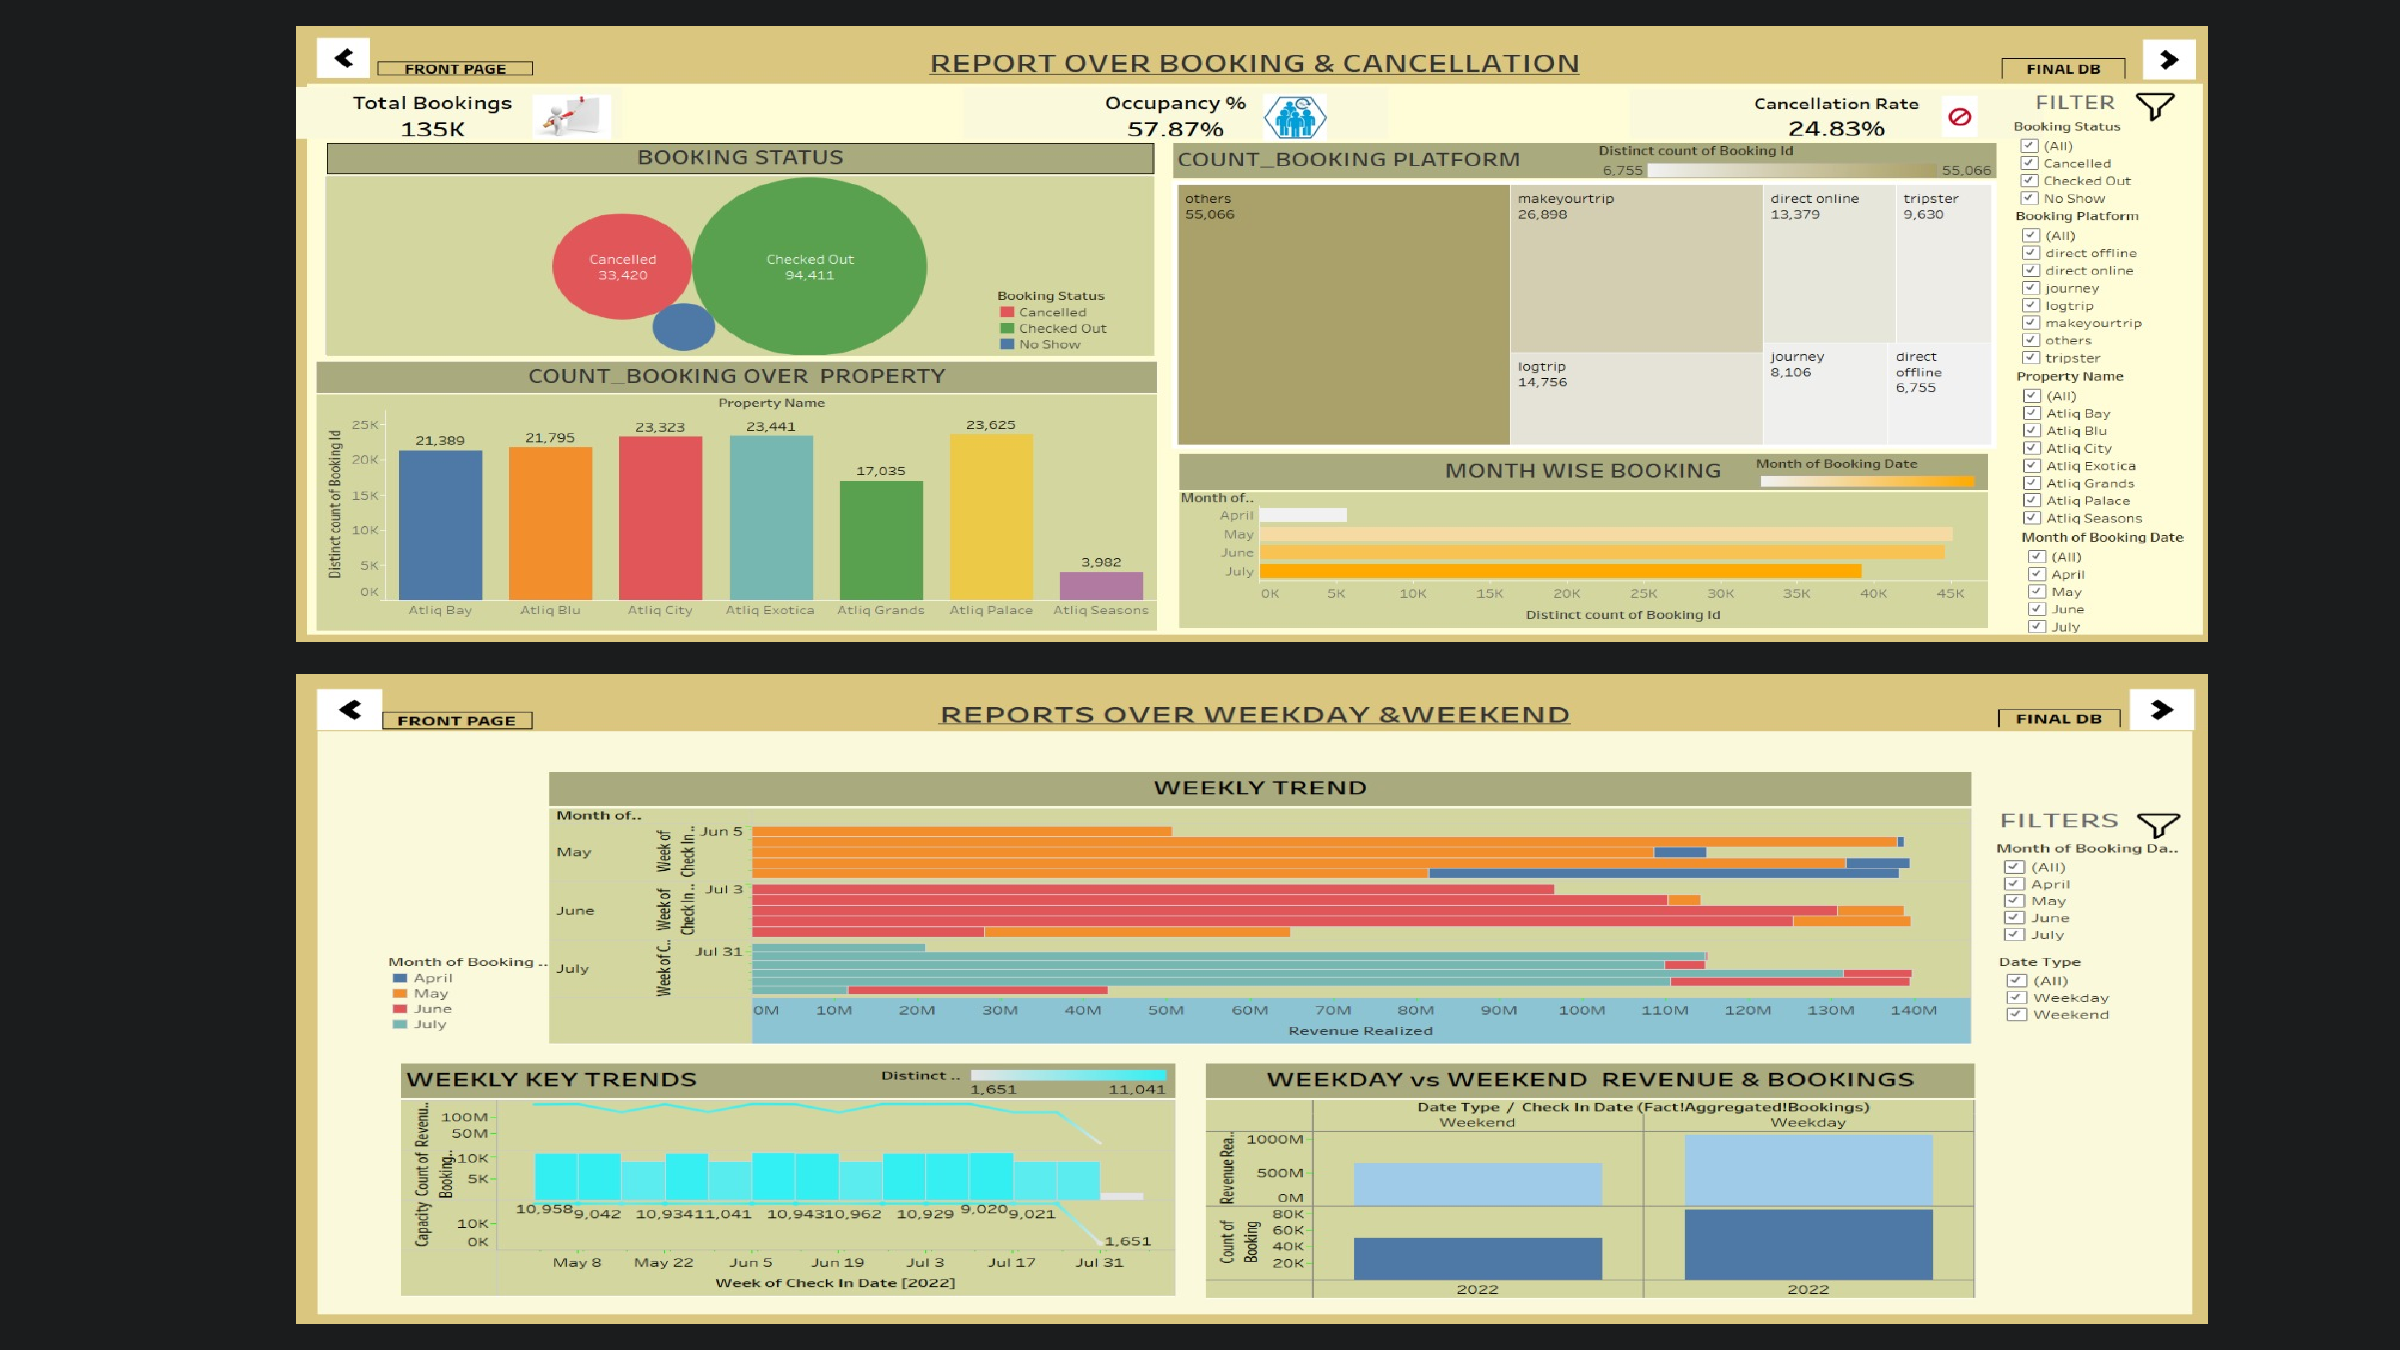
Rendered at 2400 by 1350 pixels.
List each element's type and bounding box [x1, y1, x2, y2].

picture [296, 26, 2208, 642]
picture [296, 674, 2208, 1324]
